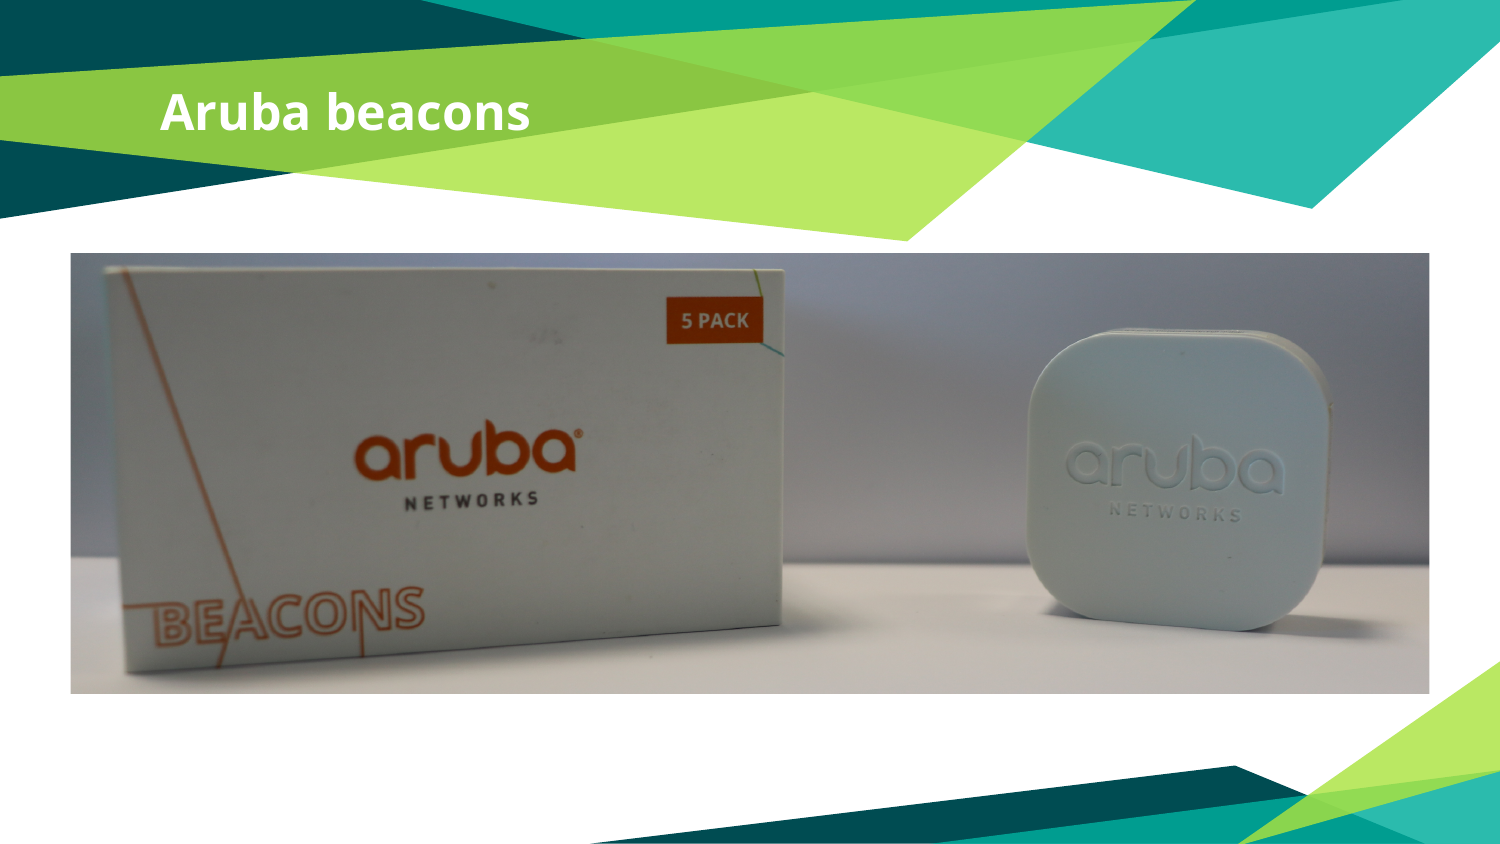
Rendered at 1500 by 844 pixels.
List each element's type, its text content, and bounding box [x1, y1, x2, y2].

picture [70, 252, 1430, 694]
title Aruba beacons [145, 65, 1355, 206]
